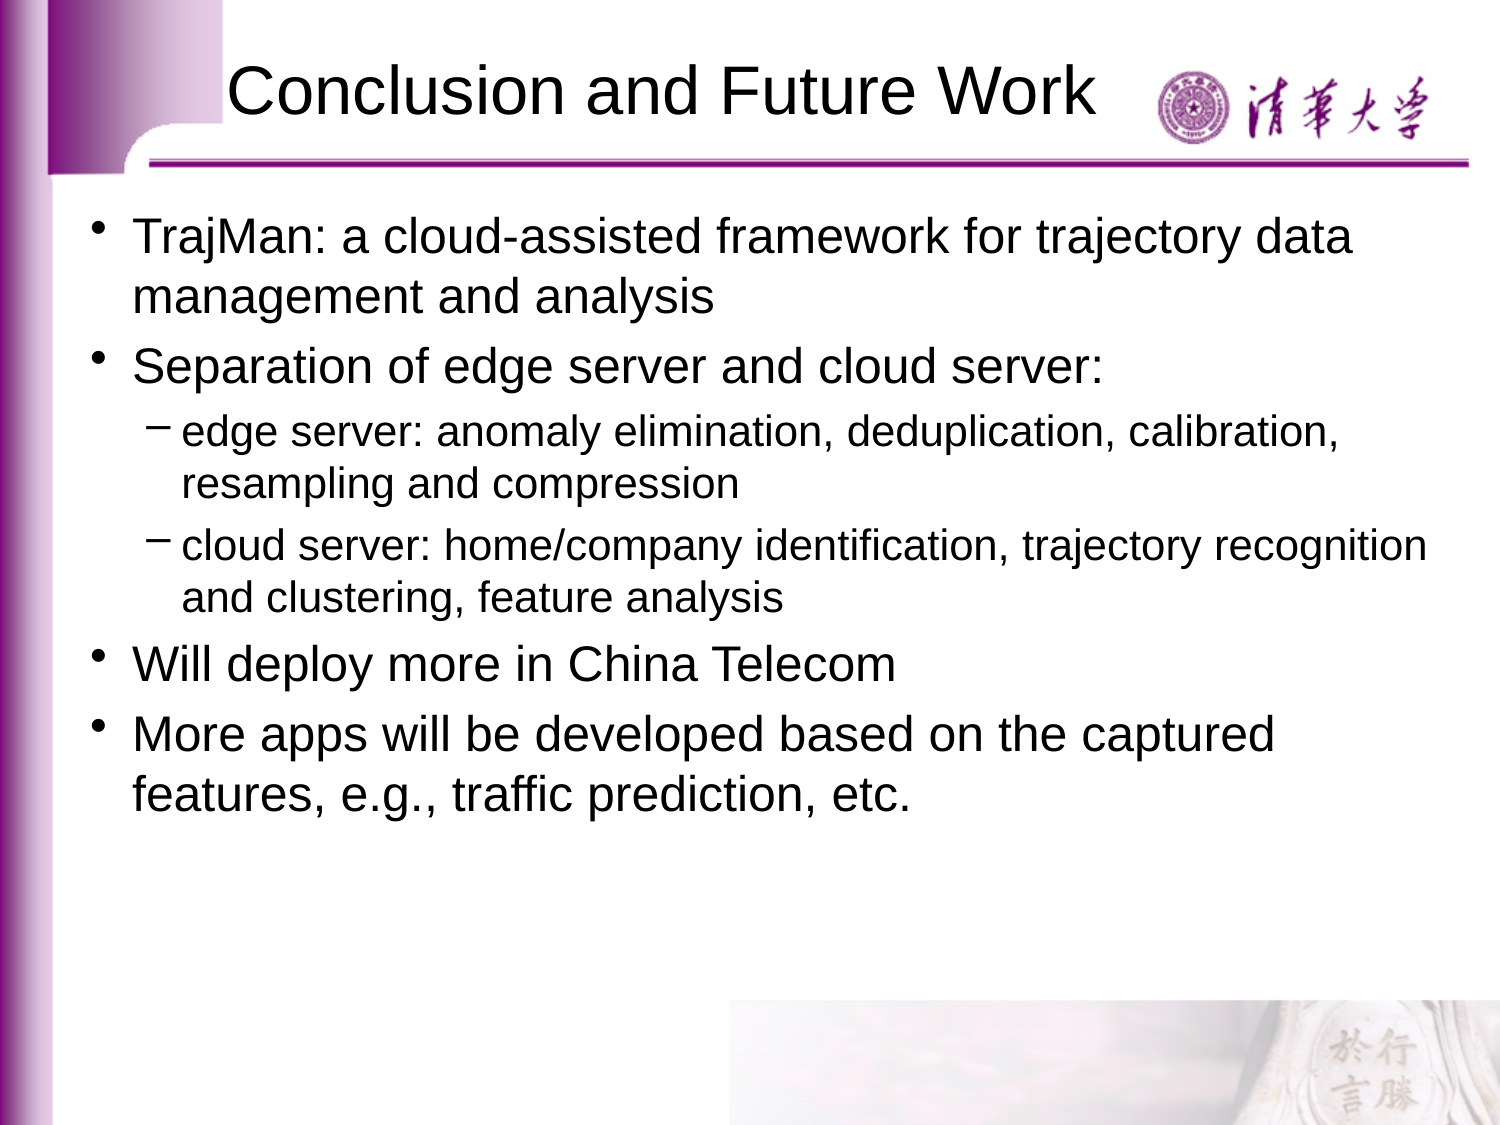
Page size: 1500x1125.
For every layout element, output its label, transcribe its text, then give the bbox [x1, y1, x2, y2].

picture [0, 0, 1500, 1125]
title Conclusion and Future Work [211, 6, 1453, 168]
list TrajMan: a cloud-assisted framework for trajectory data management and analysis Separation of edge server and cloud server: edge server: anomaly elimination, deduplication, calibration, resampling and compression cloud server: home/company identification, trajectory recognition and clustering, feature analysis Will deploy more in China Telecom More apps will be developed based on the captured features, e.g., traffic prediction, etc. [75, 196, 1459, 1094]
